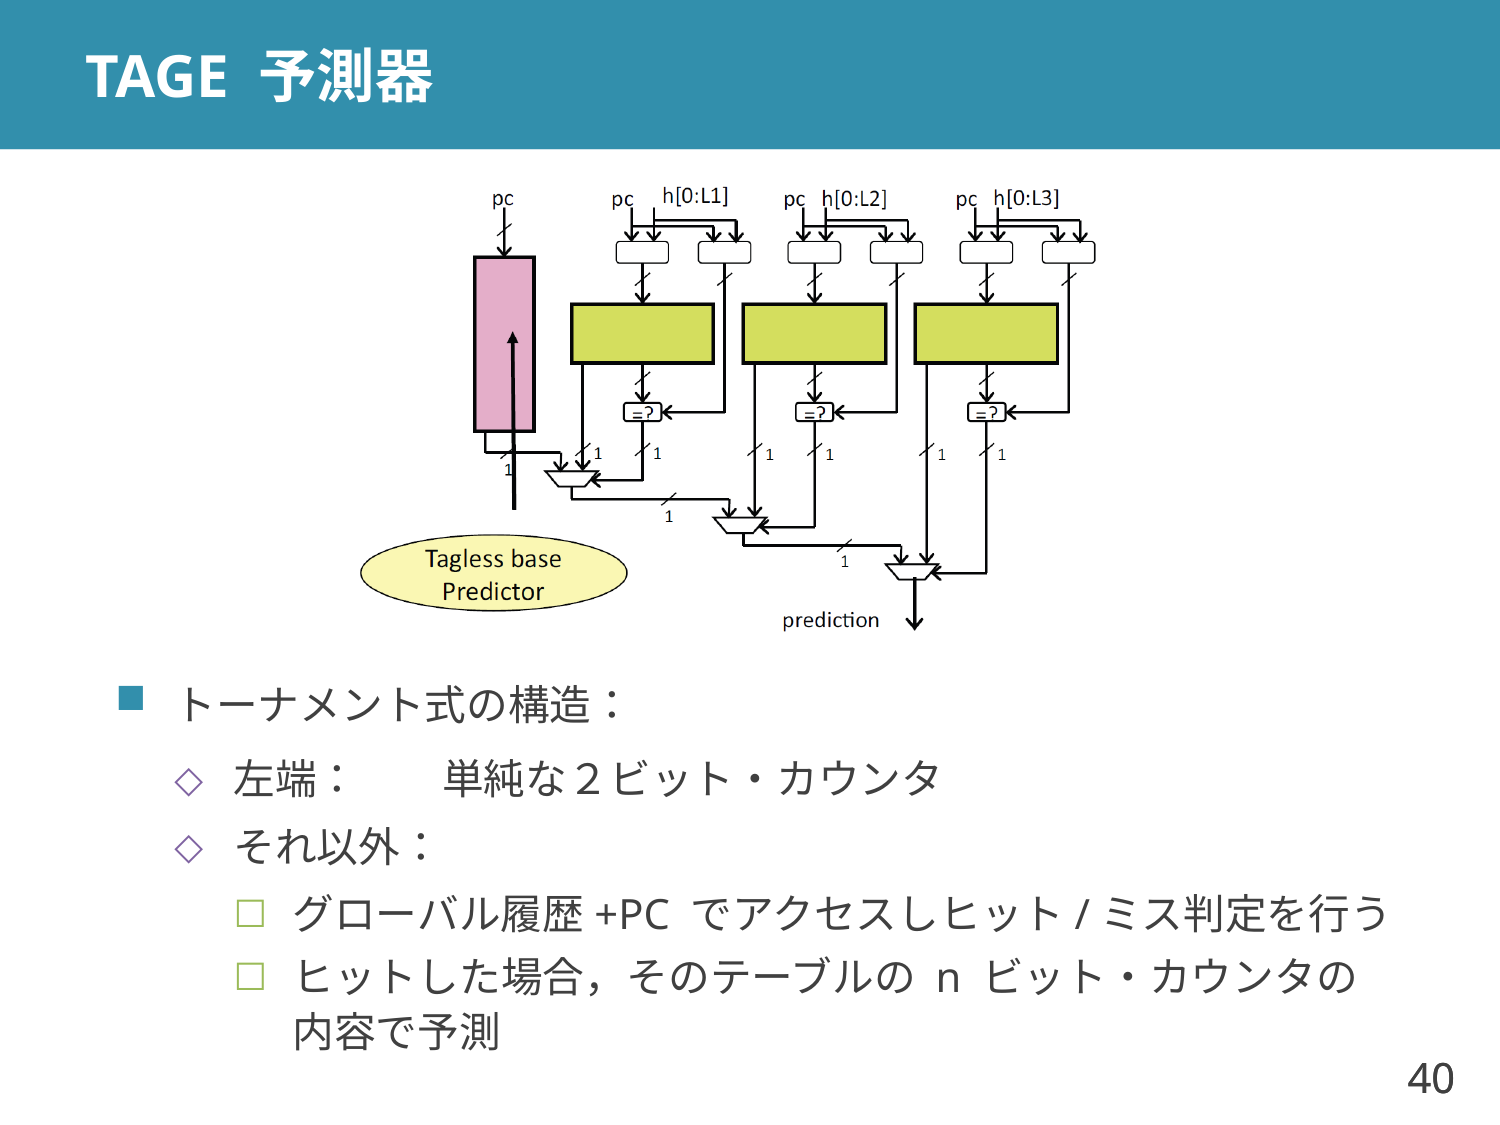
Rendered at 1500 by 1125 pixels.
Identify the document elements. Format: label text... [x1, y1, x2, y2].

title TAGE 予測器 [70, 0, 1500, 150]
picture [336, 163, 1120, 644]
list トーナメント式の構造： 左端： 単純な２ビット・カウンタ それ以外： グローバル履歴+PC でアクセスしヒット/ミス判定を行う ヒットした場合，そのテーブルの n ビット・カウンタの内容で予測 [100, 709, 1415, 1021]
